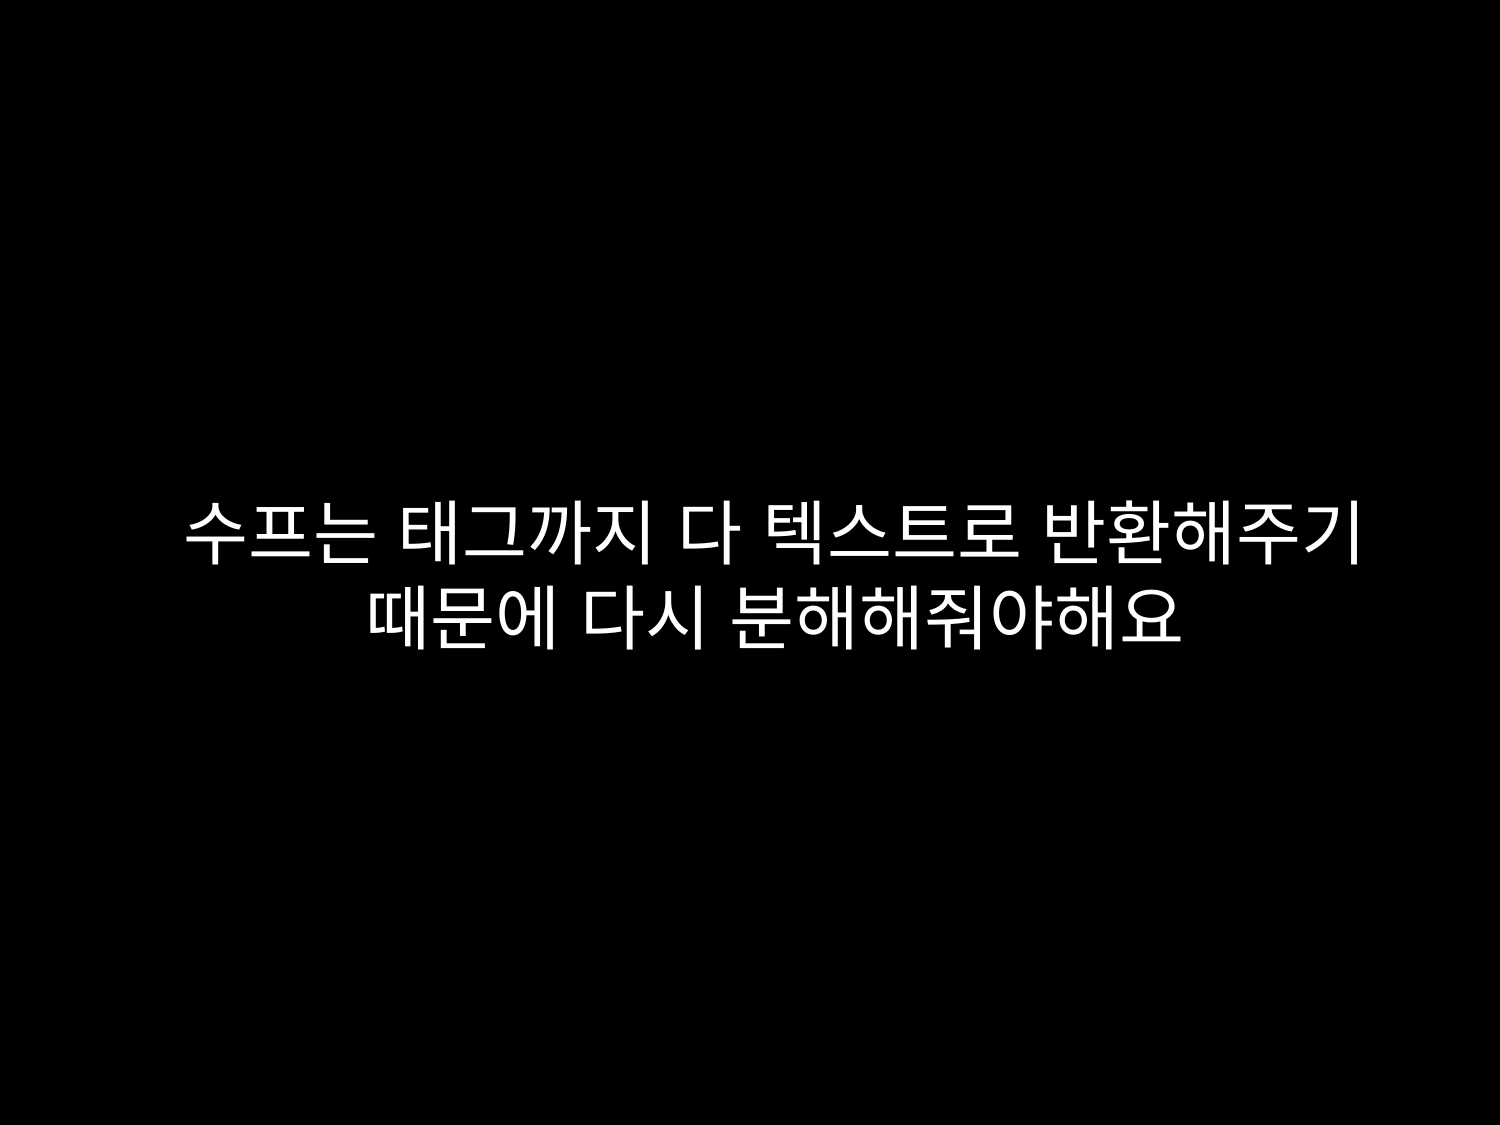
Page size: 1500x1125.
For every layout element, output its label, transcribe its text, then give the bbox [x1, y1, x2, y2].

title 수프는 태그까지 다 텍스트로 반환해주기 때문에 다시 분해해줘야해요 [100, 479, 1451, 668]
